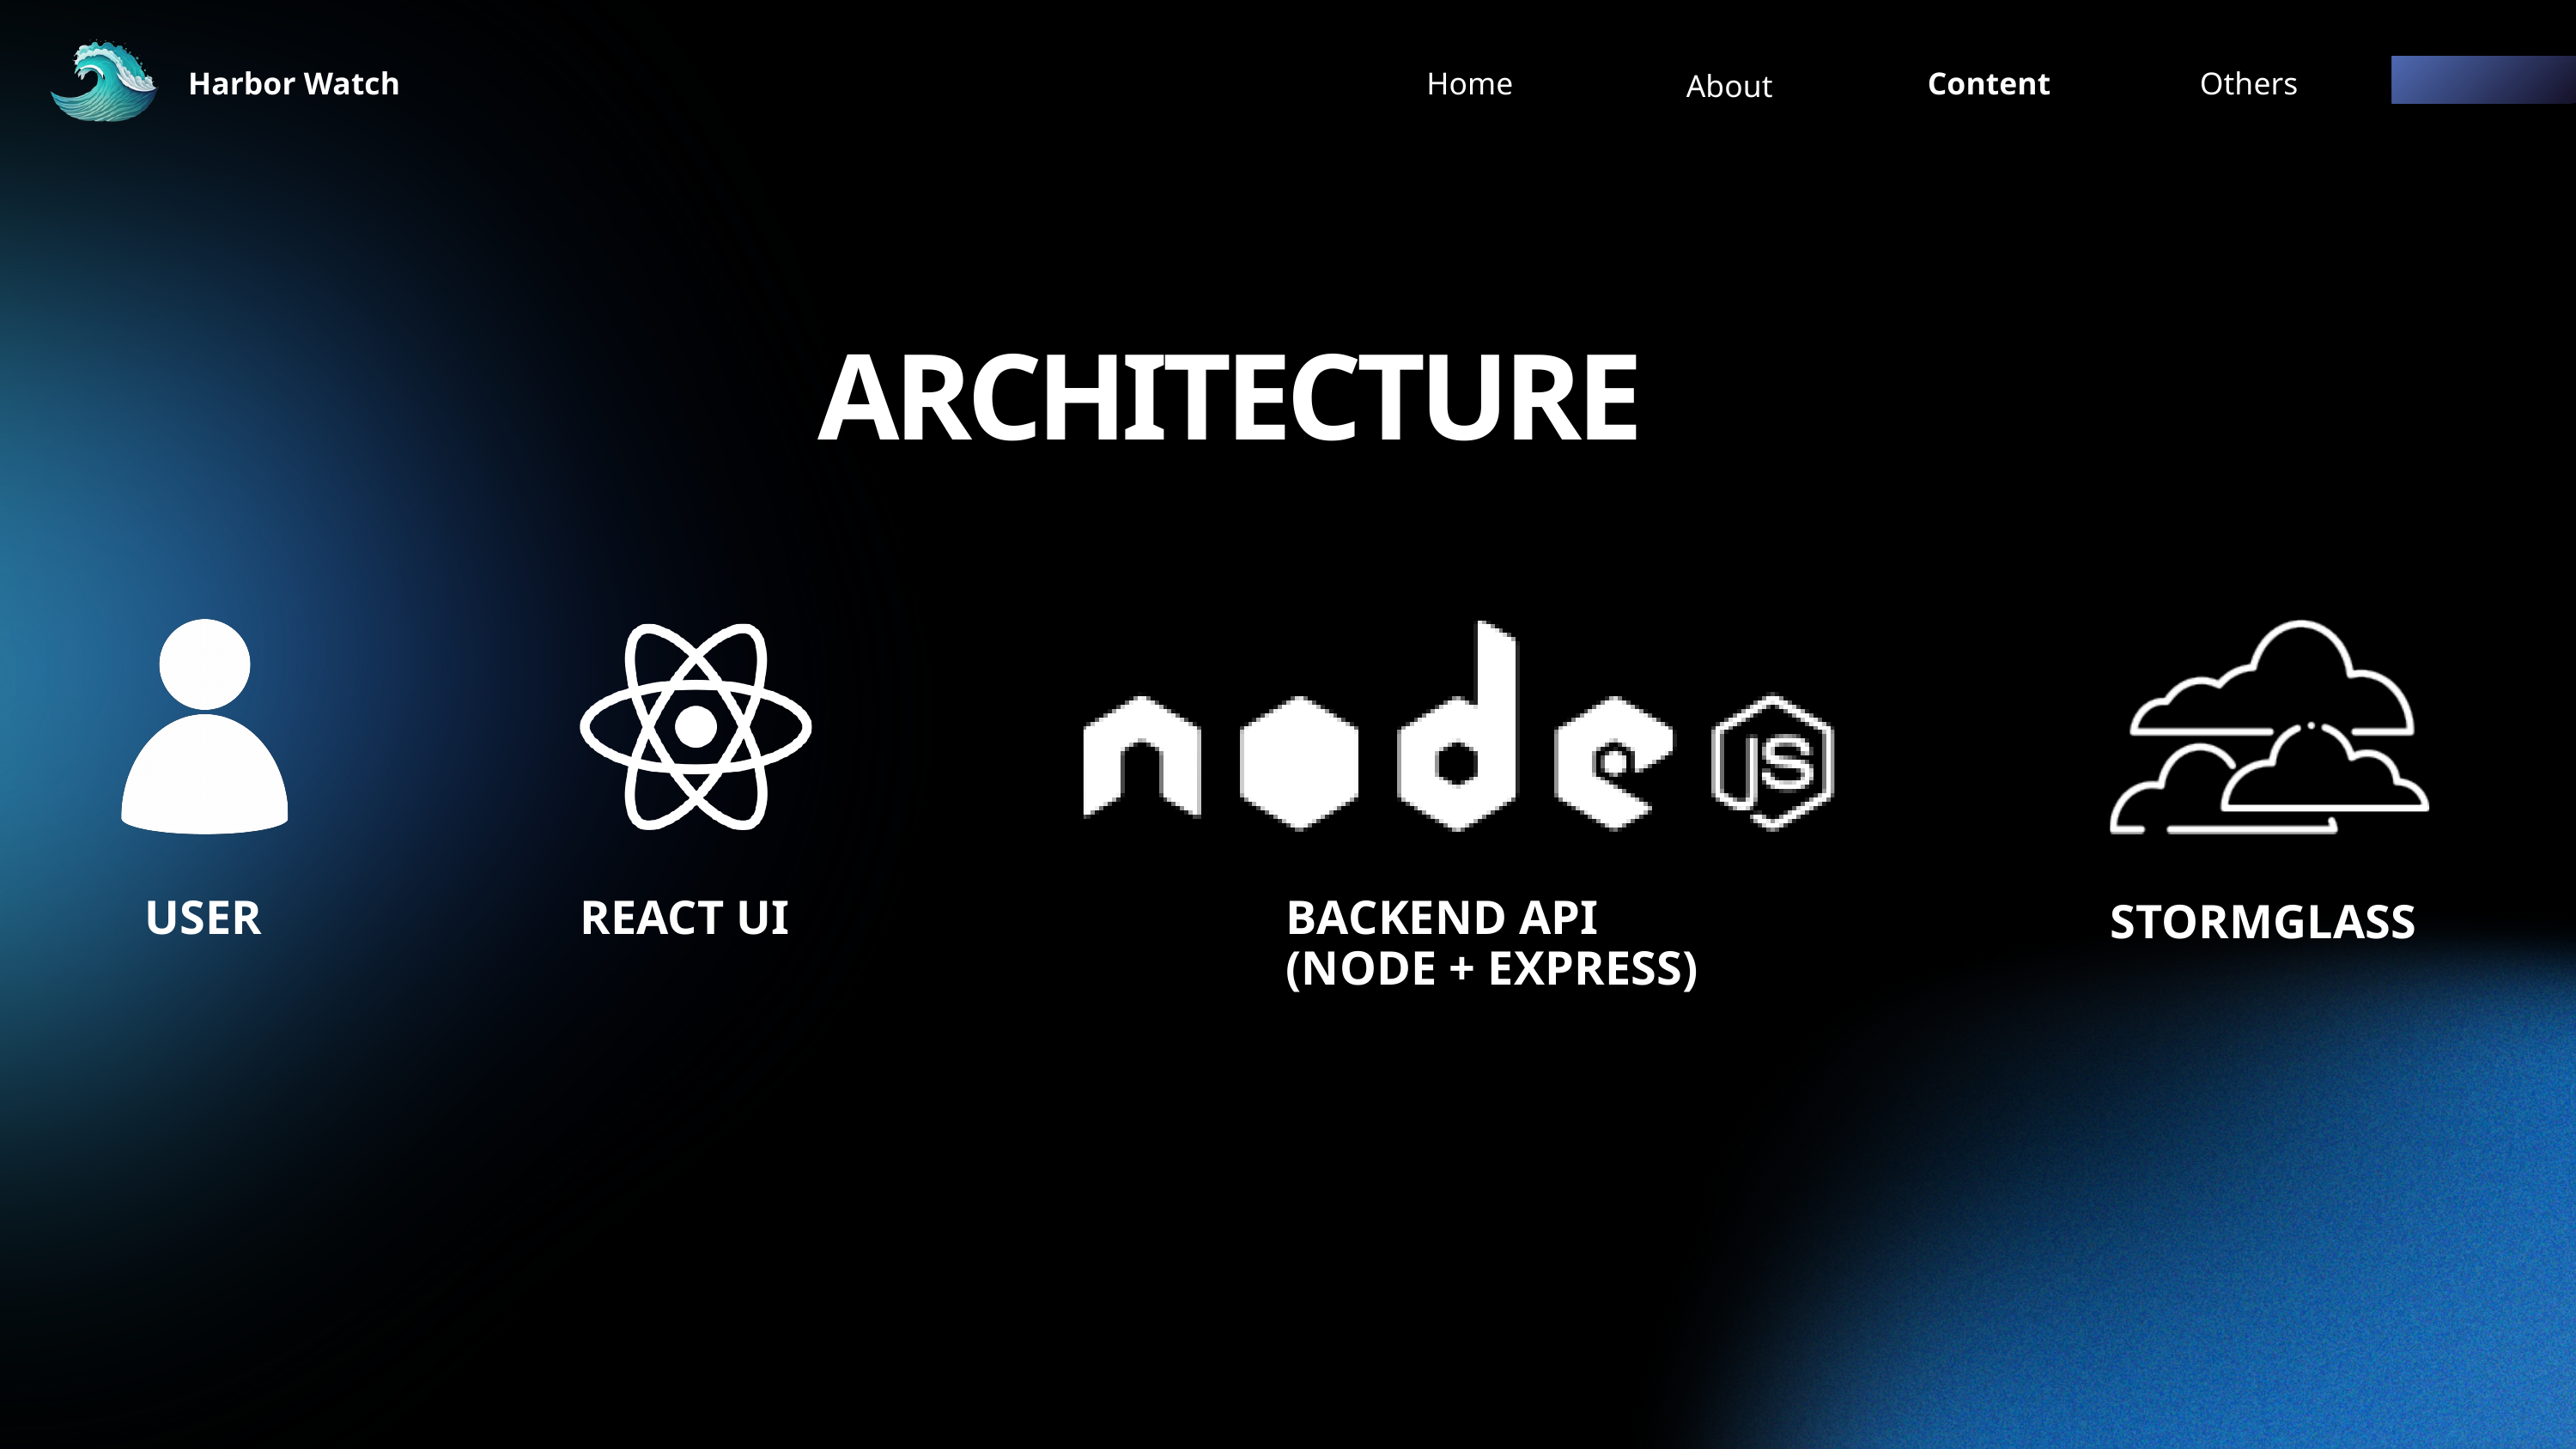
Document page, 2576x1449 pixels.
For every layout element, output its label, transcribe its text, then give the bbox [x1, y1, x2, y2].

text_box BACKEND API (NODE + EXPRESS) [1285, 892, 2038, 995]
text_box USER [144, 892, 312, 944]
text_box STORMGLASS [2110, 897, 2576, 949]
text_box About [1612, 60, 1847, 104]
text_box [580, 619, 812, 834]
text_box [47, 23, 161, 136]
text_box [121, 619, 289, 834]
text_box REACT UI [580, 892, 812, 944]
text_box [1083, 621, 1835, 832]
text_box [2110, 619, 2430, 834]
text_box Home [1352, 58, 1588, 101]
text_box Others [2131, 58, 2366, 101]
text_box Harbor Watch [188, 58, 576, 101]
text_box Content [1872, 58, 2106, 101]
text_box ARCHITECTURE [817, 325, 1759, 464]
text_box [0, 0, 1010, 1449]
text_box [2391, 56, 2576, 104]
text_box [1462, 904, 2576, 1449]
